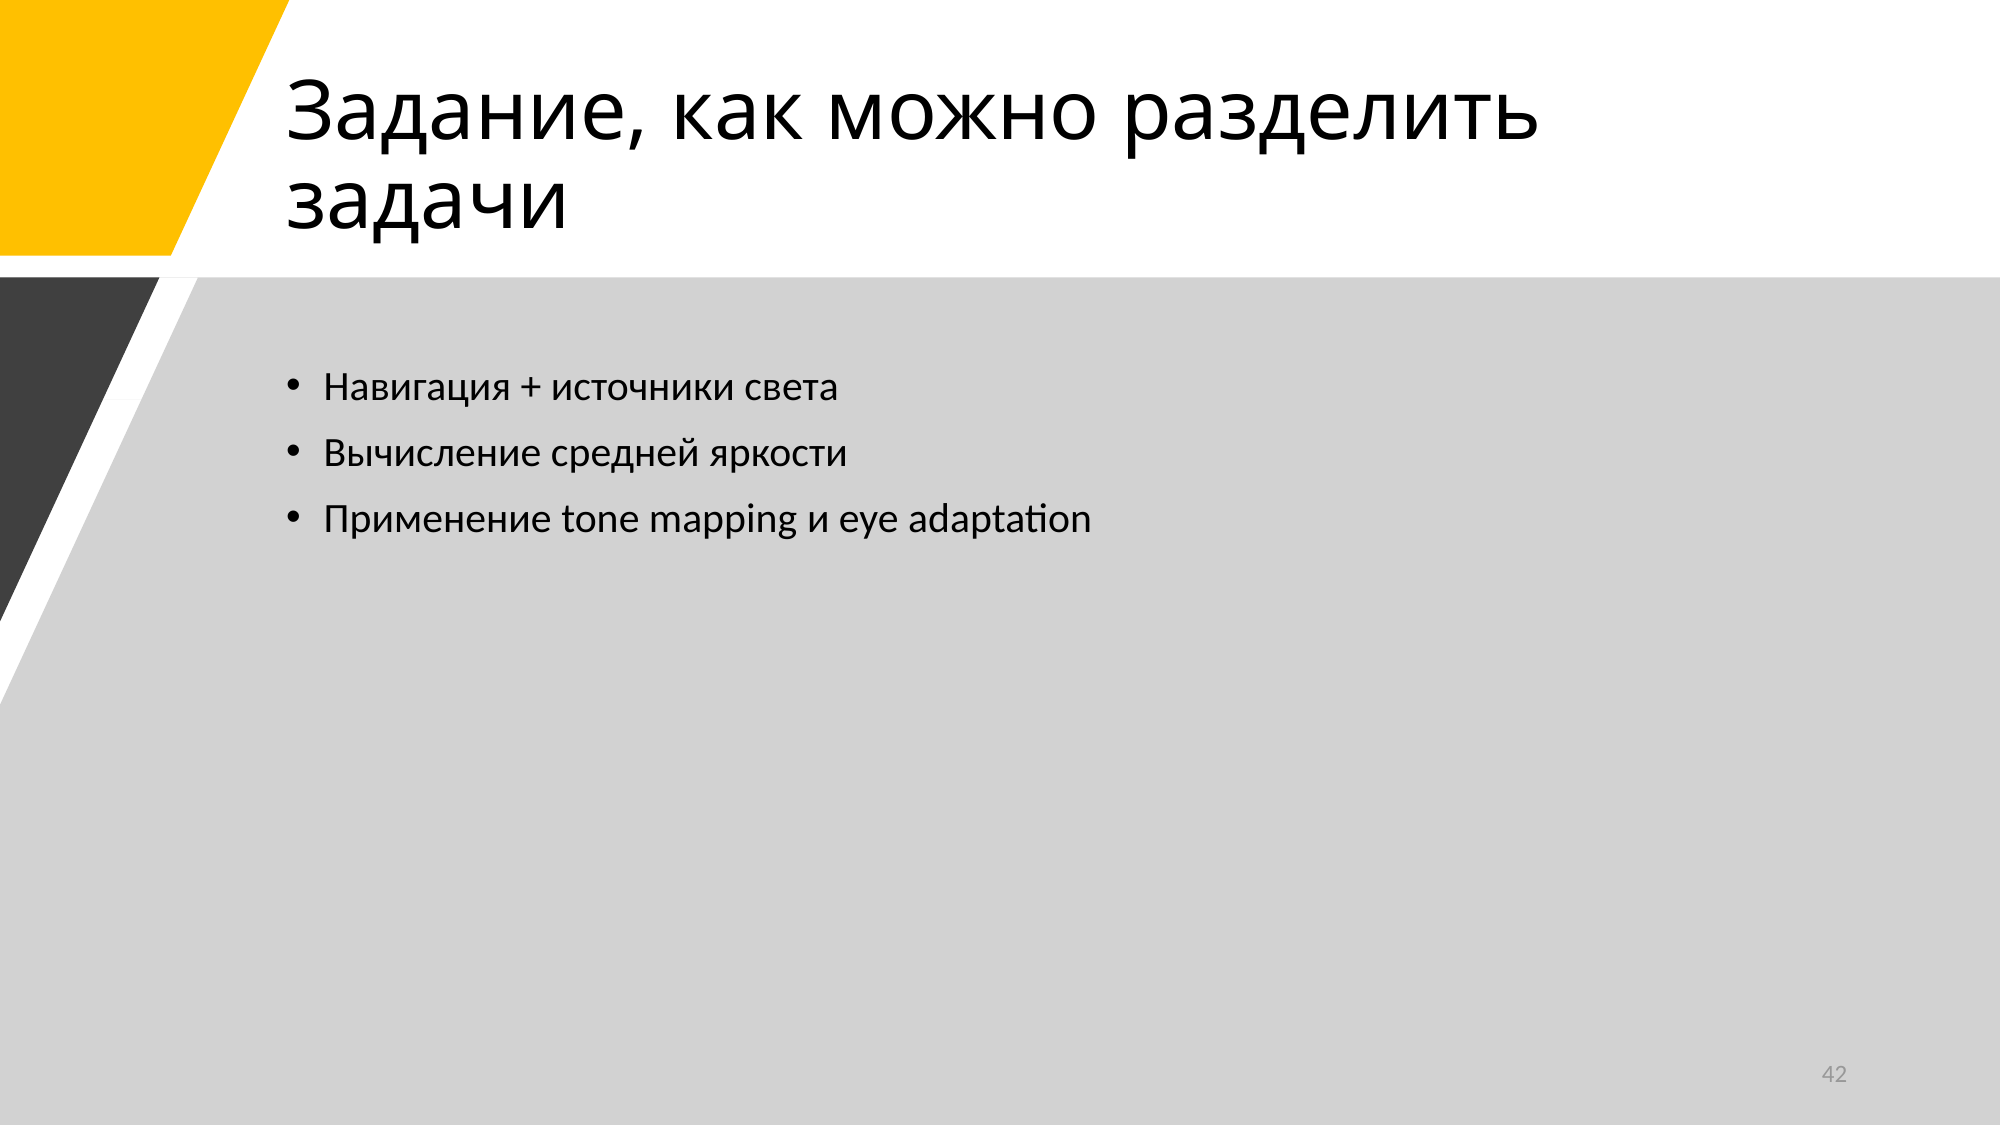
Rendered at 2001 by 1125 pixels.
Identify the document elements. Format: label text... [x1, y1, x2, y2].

text_box [0, 0, 291, 257]
text_box [0, 276, 2000, 1125]
title Задание, как можно разделить задачи [271, 60, 1808, 255]
slide_number 42 [1412, 1042, 1863, 1103]
list Навигация + источники света Вычисление средней яркости Применение tone mapping и eye adaptation [271, 356, 1808, 1043]
text_box [0, 276, 162, 622]
